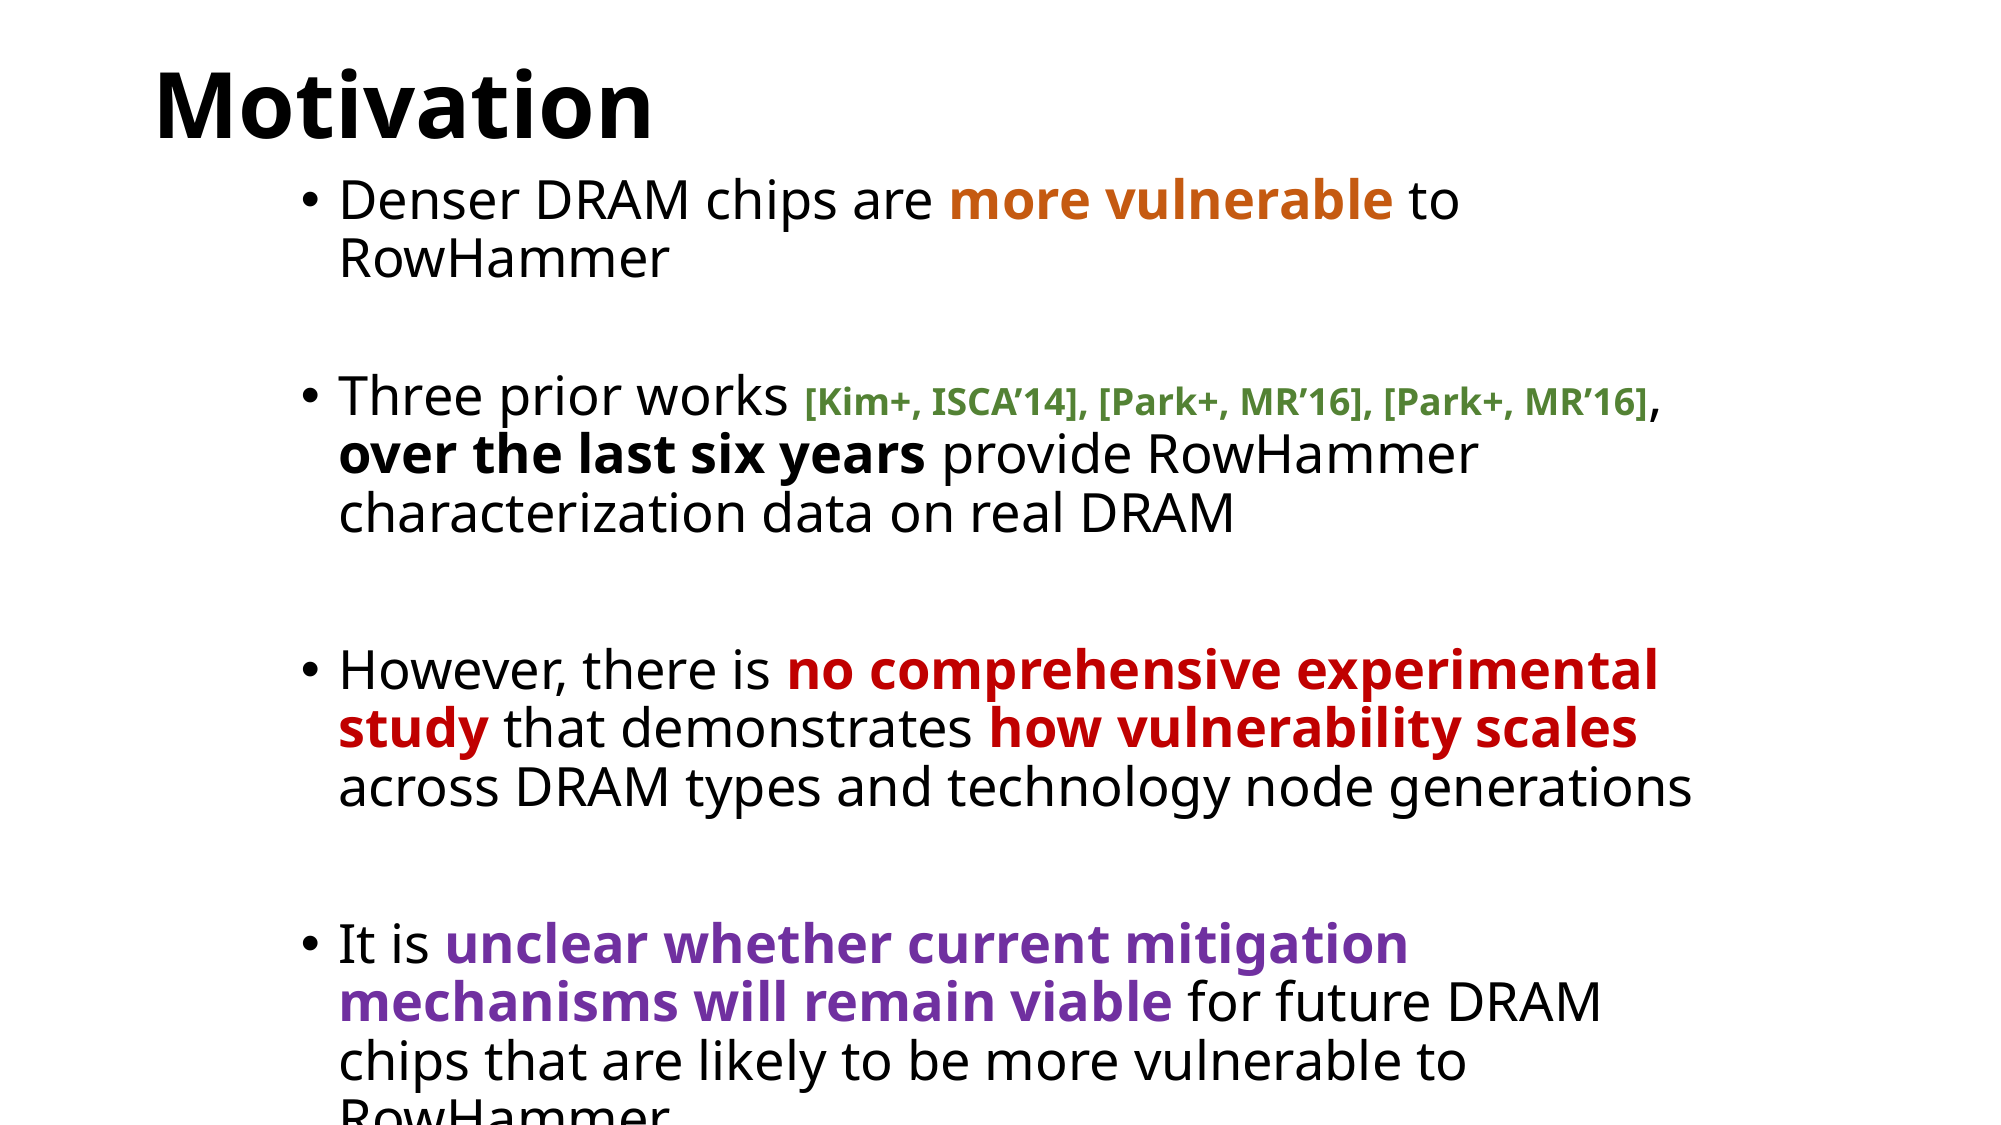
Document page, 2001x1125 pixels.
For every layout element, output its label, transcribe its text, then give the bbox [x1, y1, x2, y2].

title Motivation [137, 0, 1863, 218]
list Denser DRAM chips are more vulnerable to RowHammer Three prior works [Kim+, ISCA’14], [Park+, MR’16], [Park+, MR’16], over the last six years provide RowHammer characterization data on real DRAM However, there is no comprehensive experimental study that demonstrates how vulnerability scales across DRAM types and technology node generations It is unclear whether current mitigation mechanisms will remain viable for future DRAM chips that are likely to be more vulnerable to RowHammer [210, 165, 1711, 1038]
